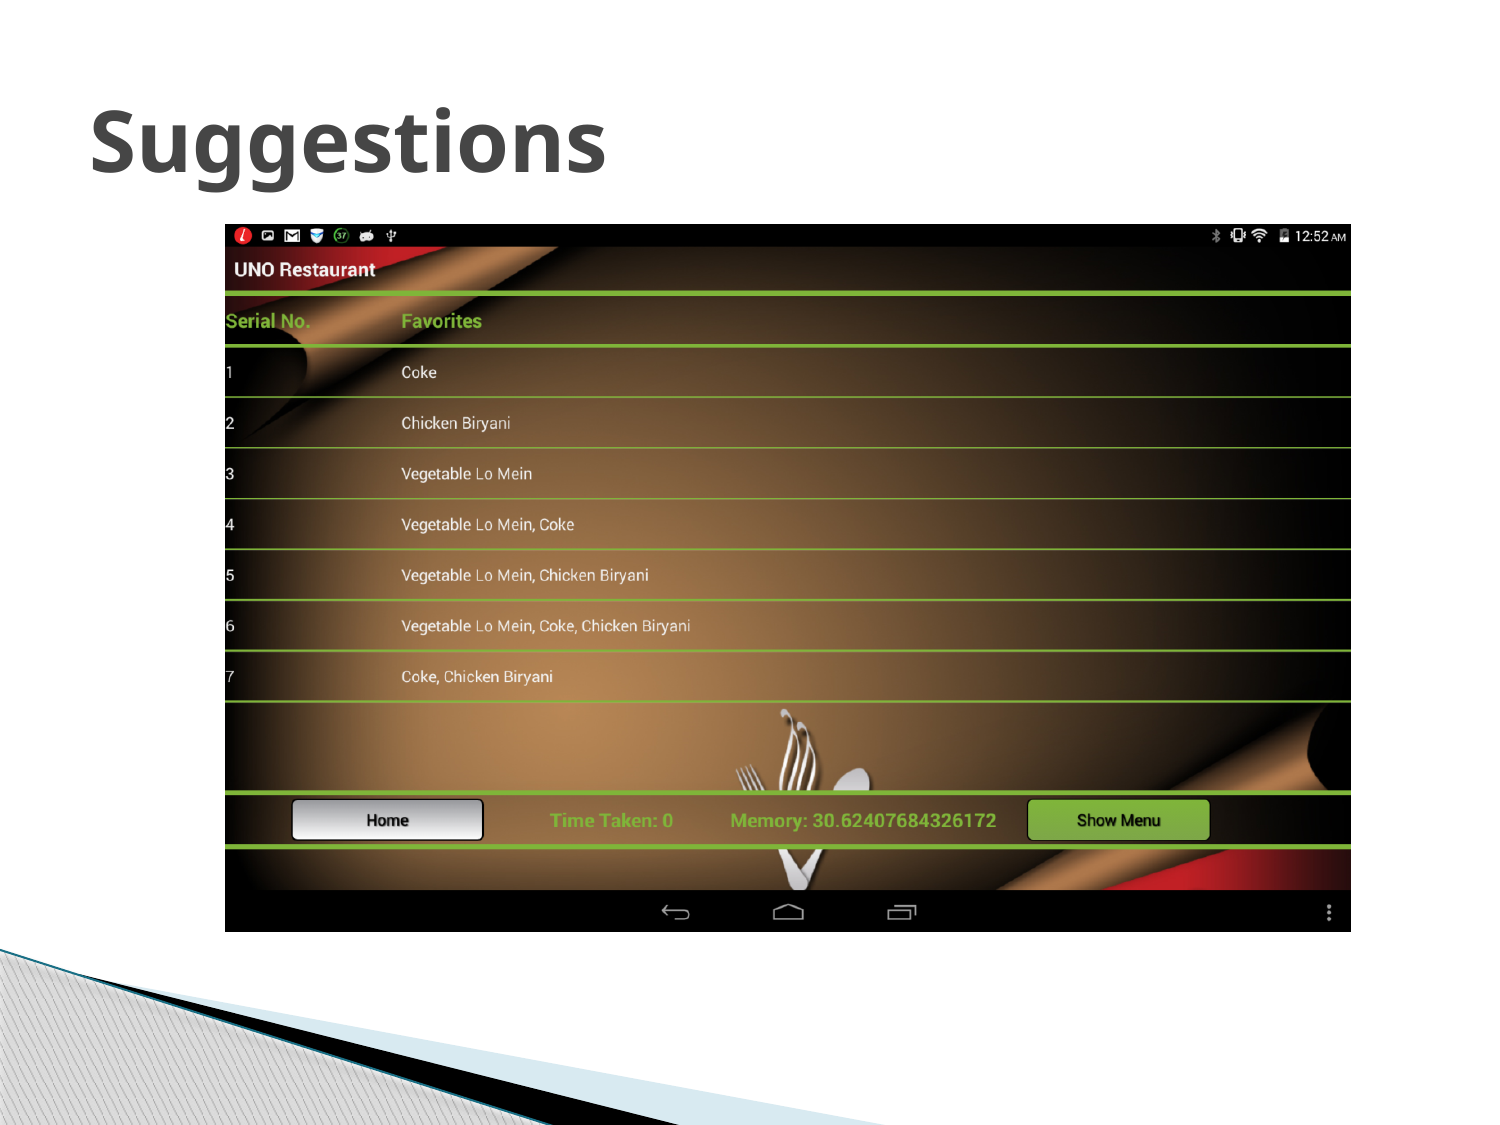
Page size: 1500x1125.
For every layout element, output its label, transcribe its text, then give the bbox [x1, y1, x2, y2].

title Suggestions [75, 45, 1425, 233]
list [224, 224, 1352, 932]
